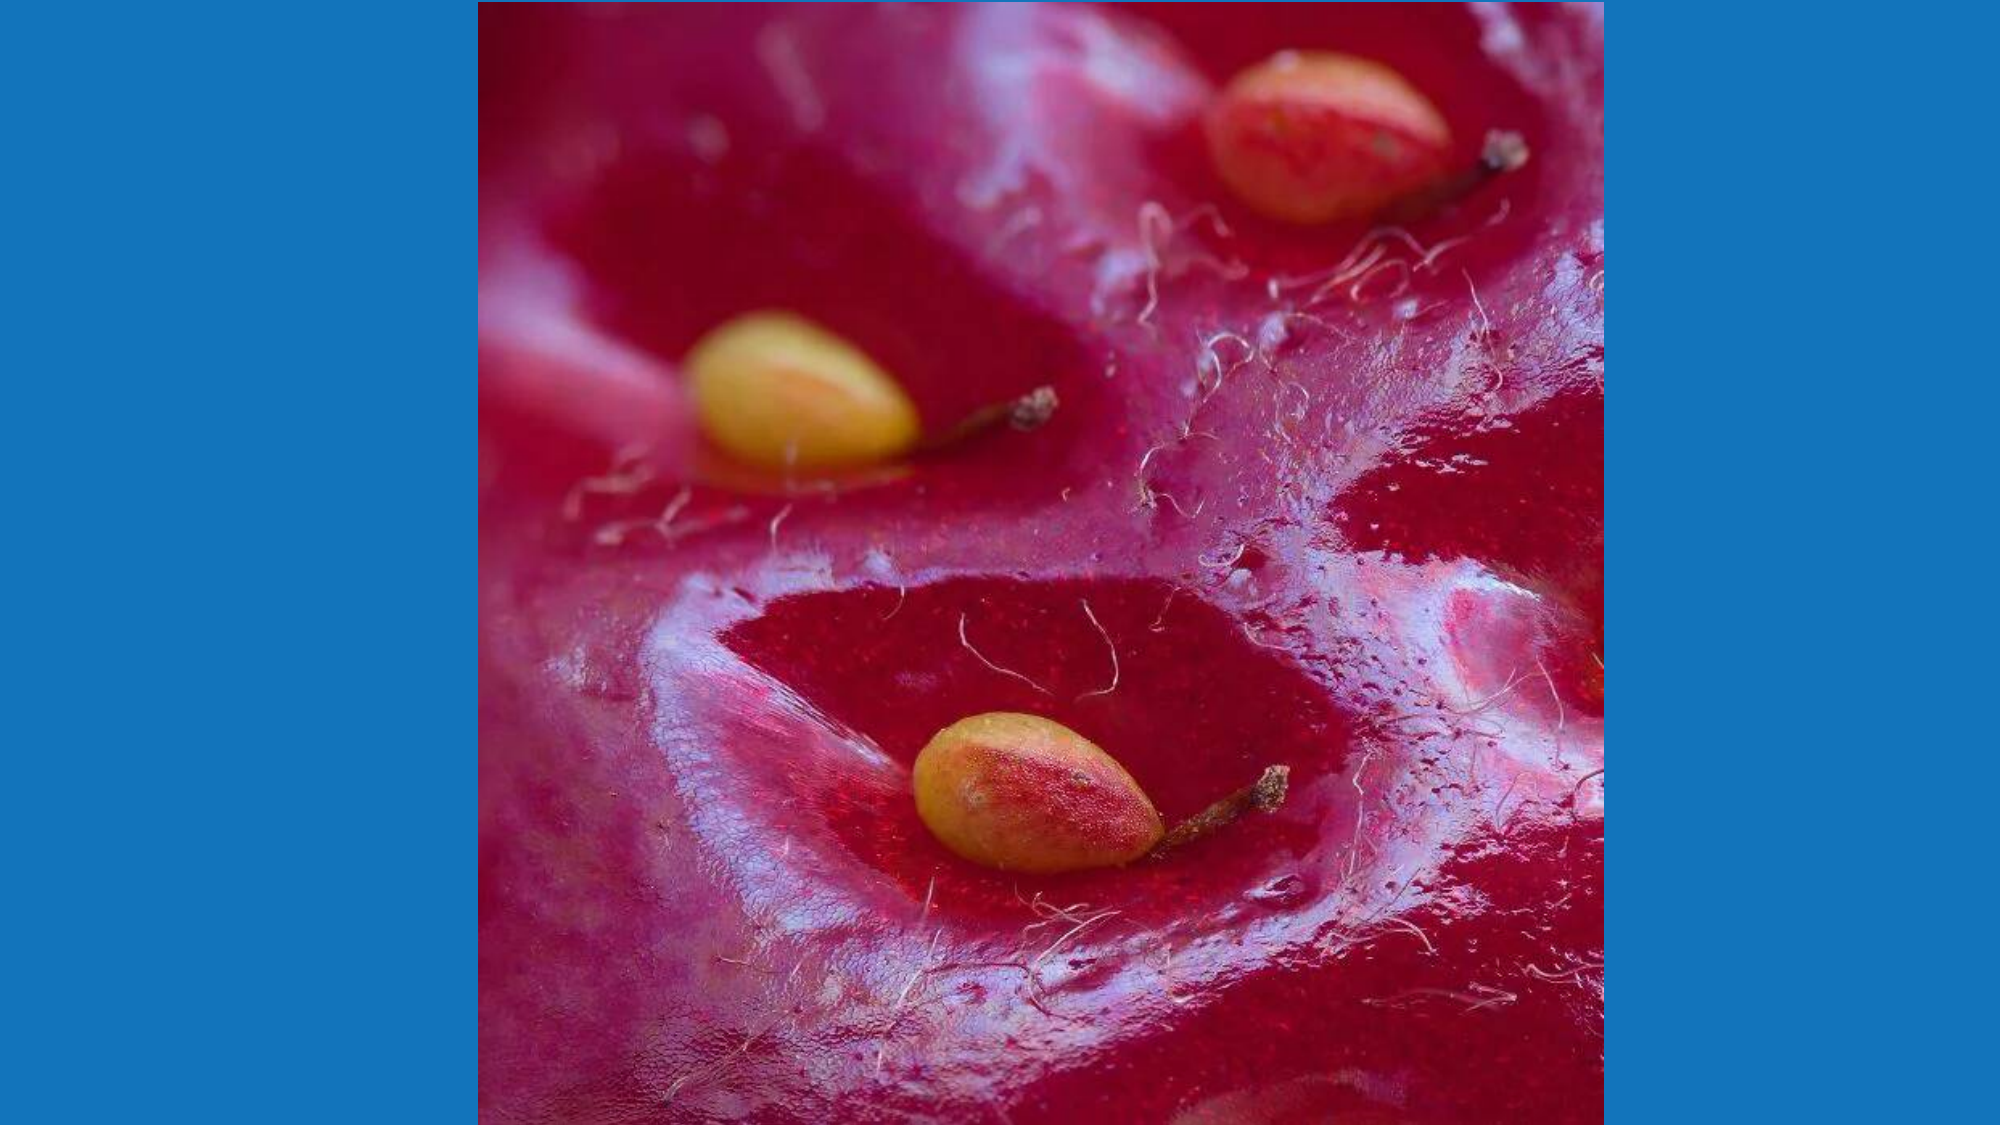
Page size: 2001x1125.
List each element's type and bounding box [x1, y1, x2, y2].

picture [478, 2, 1604, 1125]
